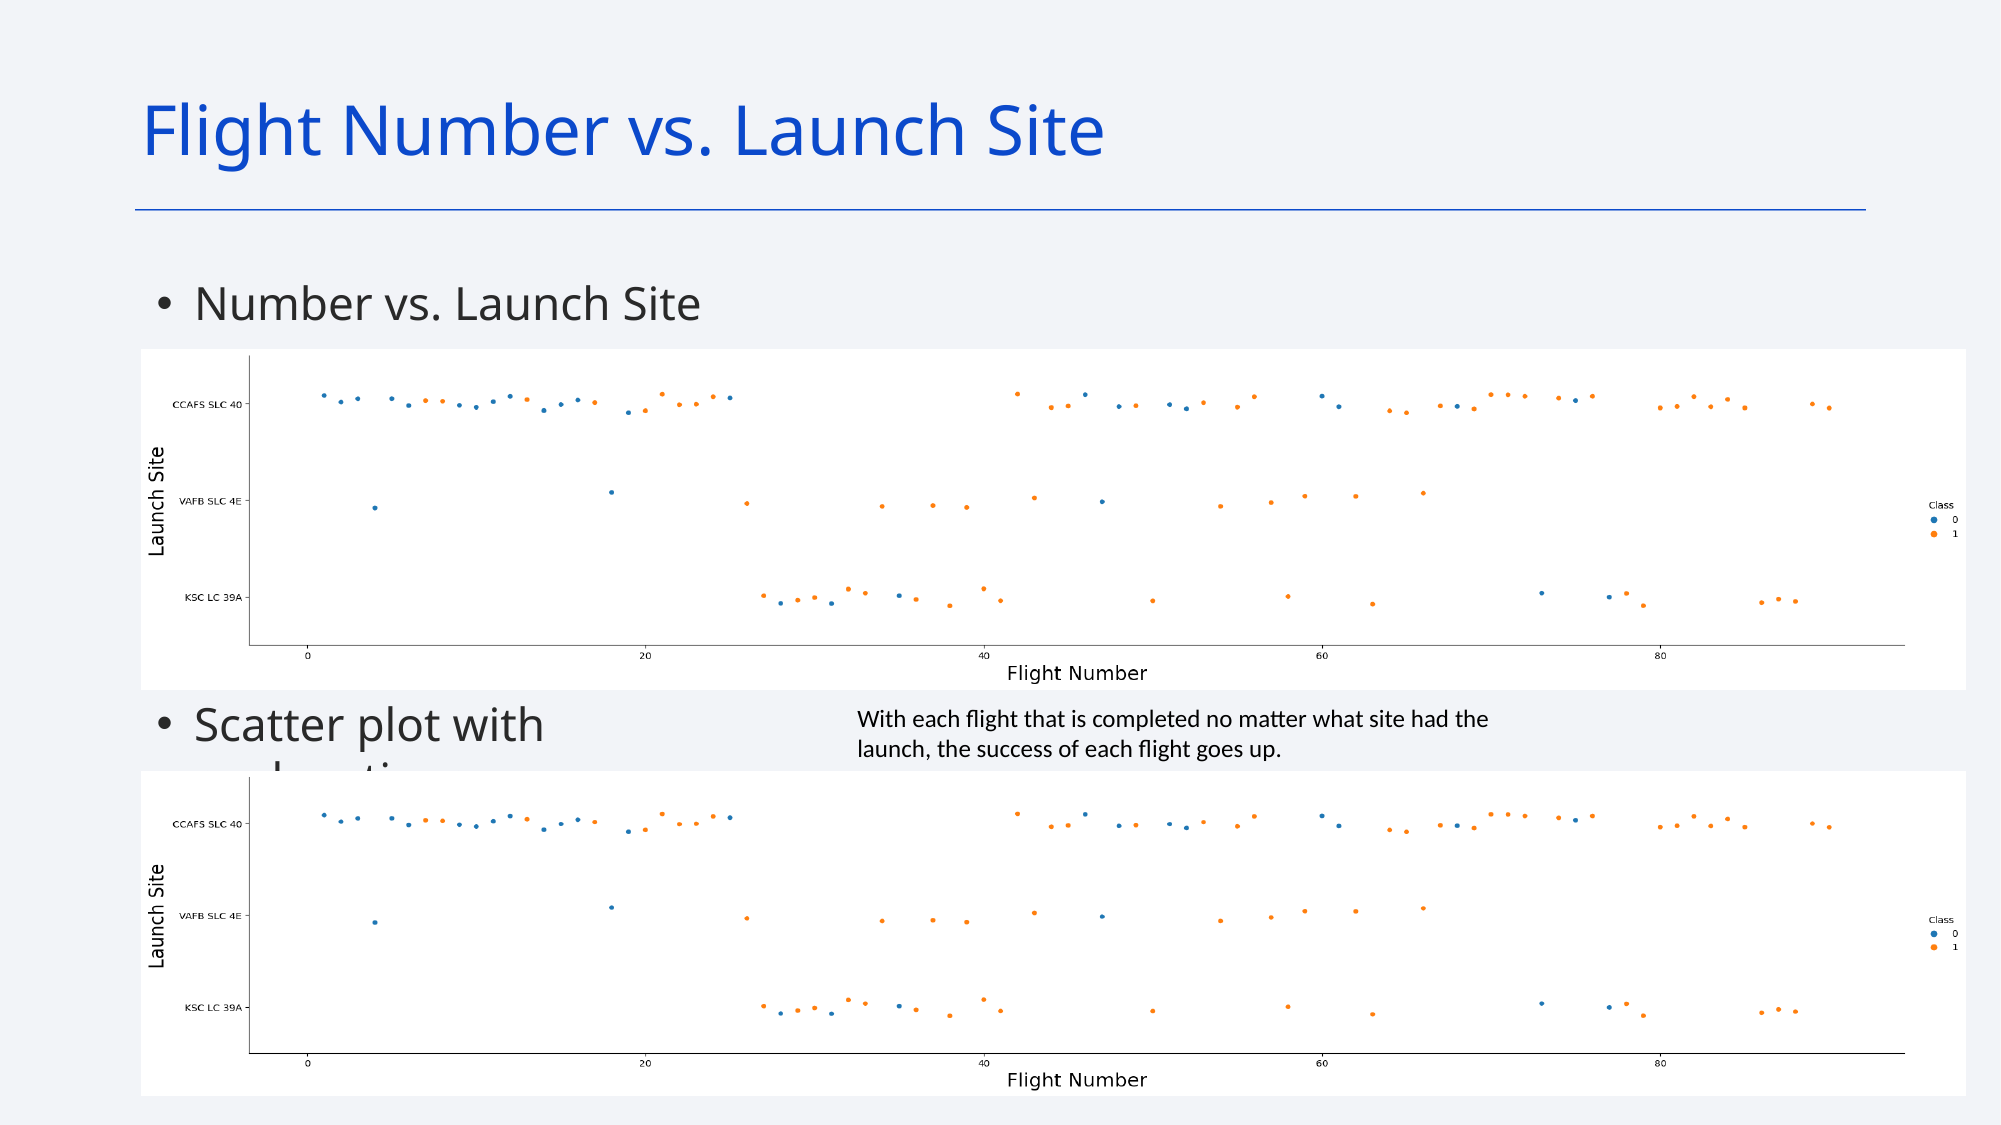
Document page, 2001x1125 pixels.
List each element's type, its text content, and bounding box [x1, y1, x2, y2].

picture [0, 0, 2001, 1125]
text_box With each flight that is completed no matter what site had the launch, the success of each flight goes up. [842, 695, 1550, 771]
list Number vs. Launch Site Scatter plot with explanations [141, 267, 819, 349]
text_box Flight Number vs. Launch Site [126, 88, 1852, 179]
list Number vs. Launch Site Scatter plot with explanations [141, 690, 819, 771]
